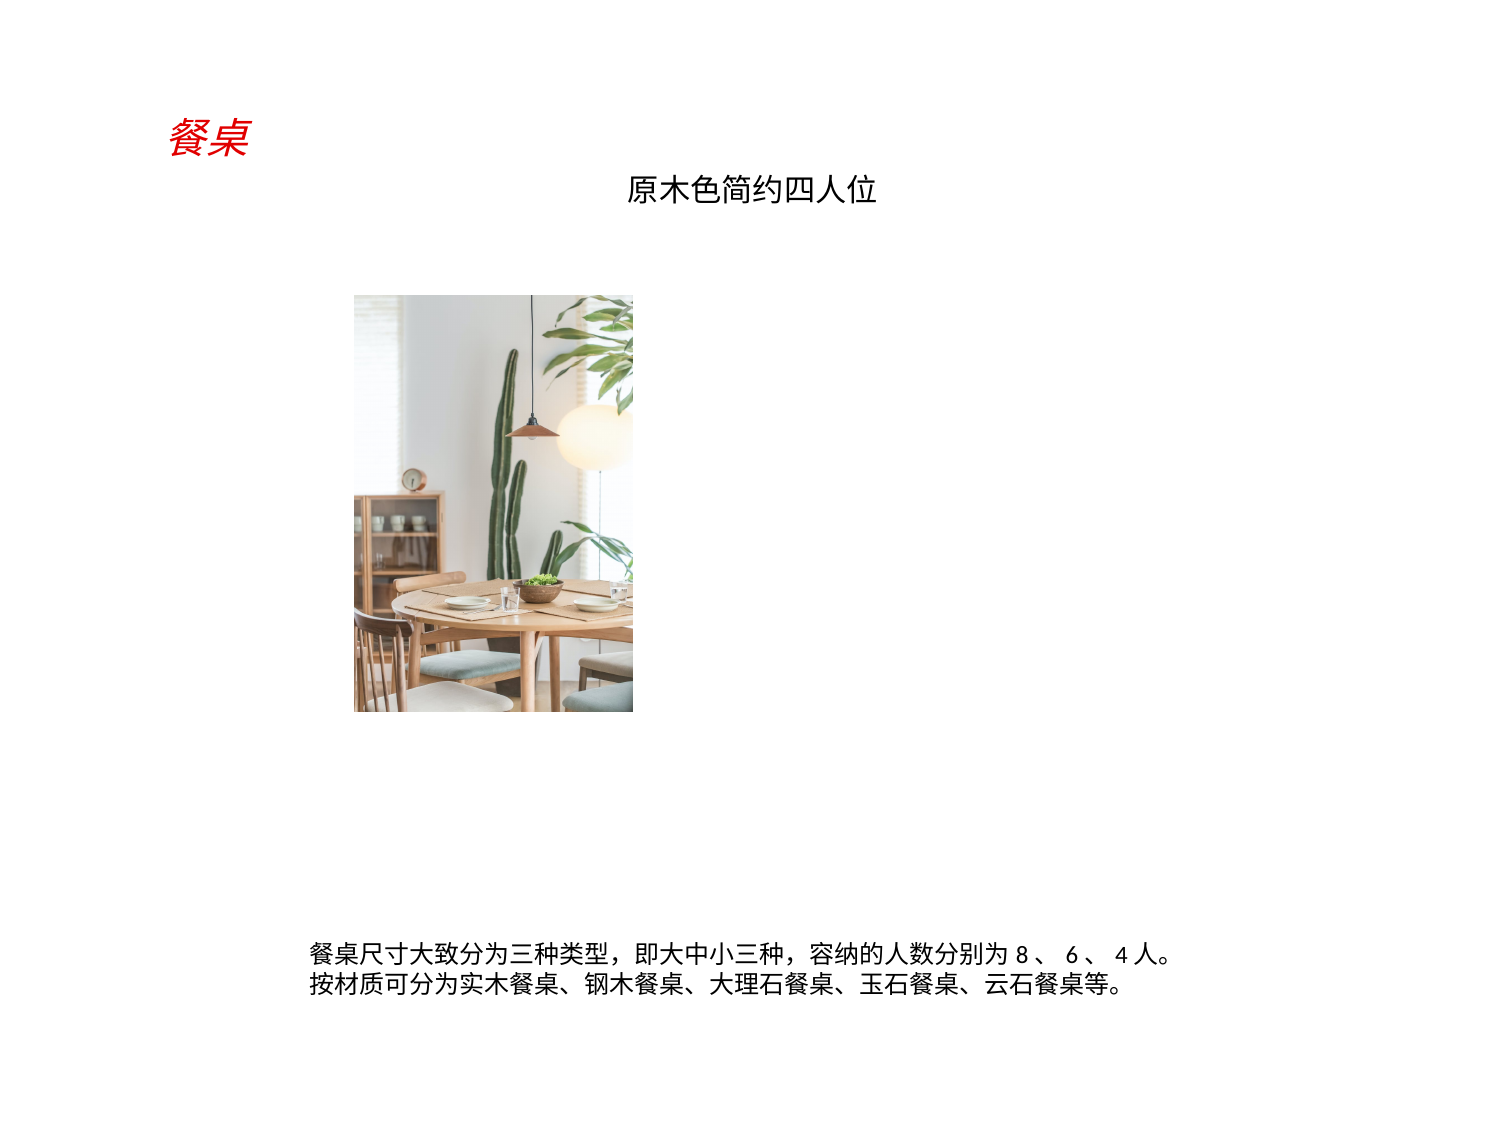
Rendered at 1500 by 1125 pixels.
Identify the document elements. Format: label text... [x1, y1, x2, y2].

text_box 原木色简约四人位 [613, 118, 893, 216]
text_box 餐桌尺寸大致分为三种类型，即大中小三种，容纳的人数分别为8、6、4人。按材质可分为实木餐桌、钢木餐桌、大理石餐桌、玉石餐桌、云石餐桌等。 [295, 885, 1181, 1006]
text_box 餐桌 [150, 59, 264, 169]
picture [354, 294, 633, 713]
